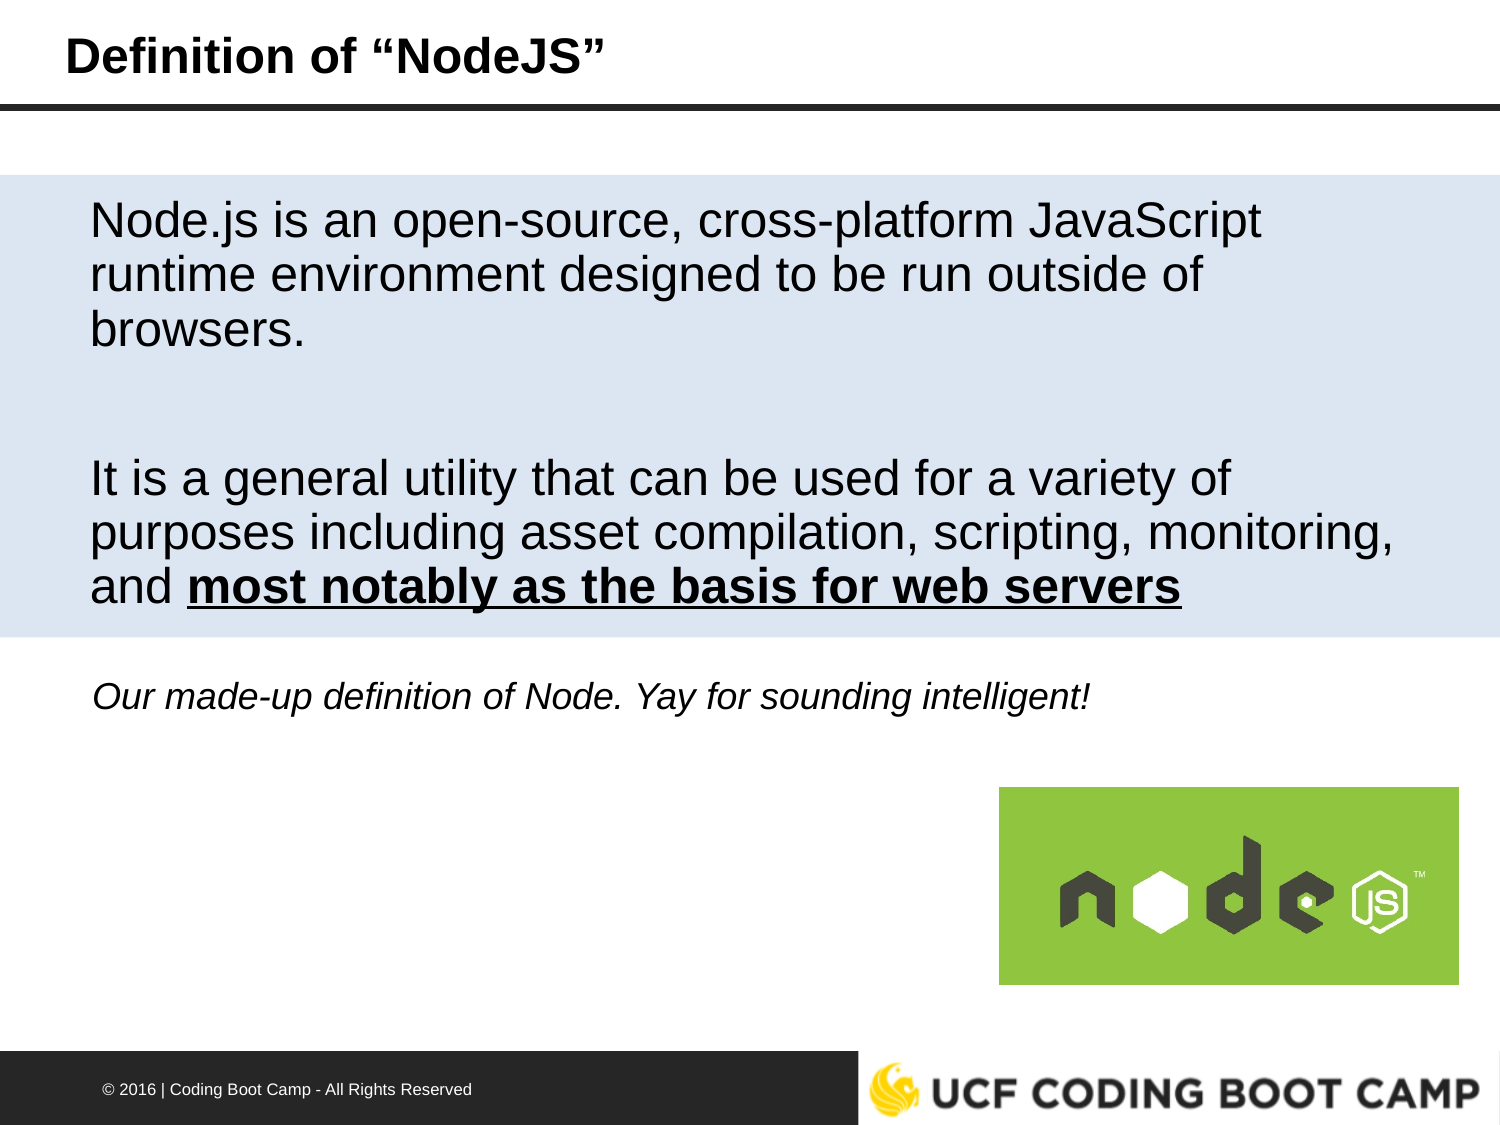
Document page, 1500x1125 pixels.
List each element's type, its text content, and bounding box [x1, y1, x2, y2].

text_box Our made-up definition of Node. Yay for sounding intelligent! [77, 664, 1465, 725]
text_box Node.js is an open-source, cross-platform JavaScript runtime environment designed to be run outside of browsers. It is a general utility that can be used for a variety of purposes including asset compilation, scripting, monitoring, and most notably as the basis for web servers [74, 187, 1425, 638]
title Definition of “NodeJS” [50, 0, 948, 108]
picture [999, 787, 1459, 985]
text_box [0, 173, 1500, 639]
picture [858, 1051, 1500, 1125]
